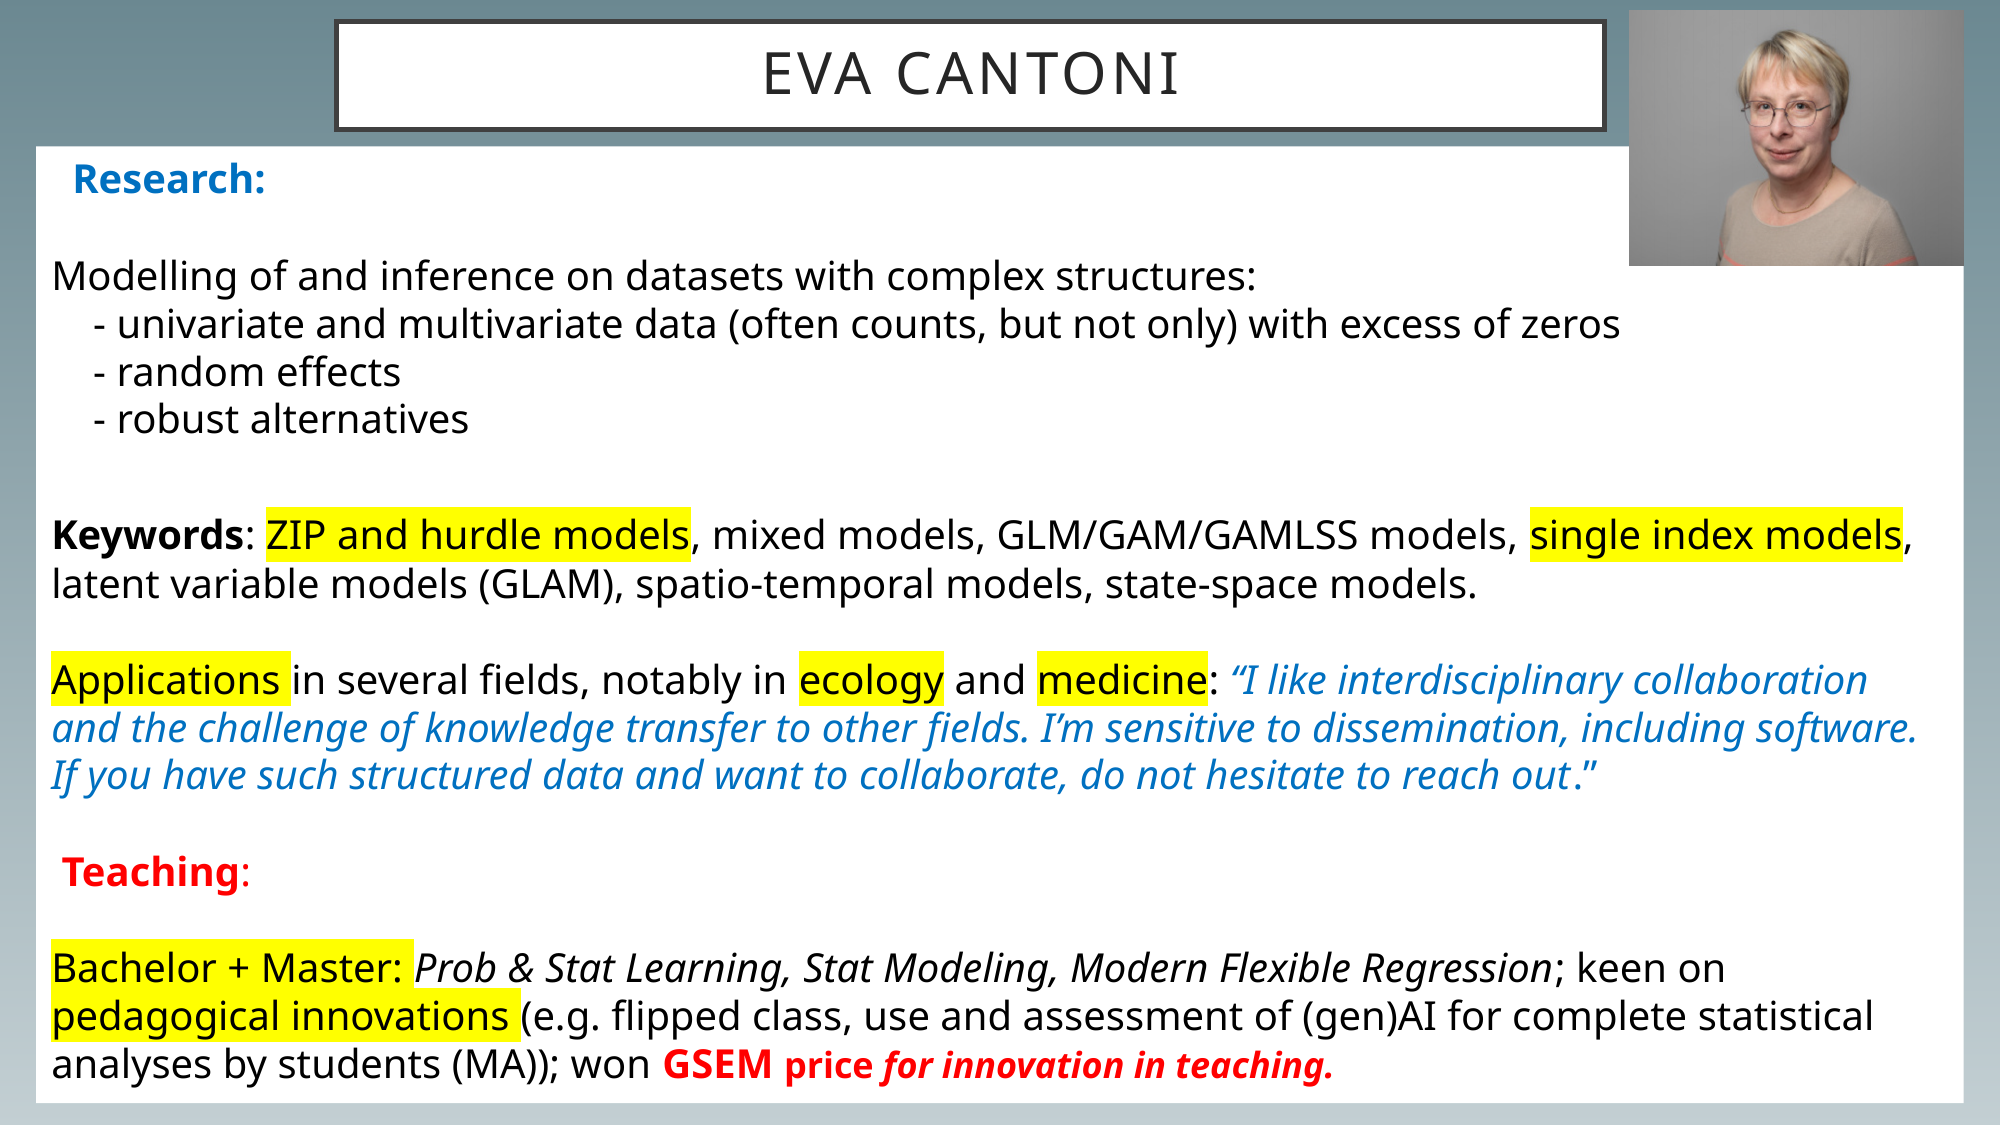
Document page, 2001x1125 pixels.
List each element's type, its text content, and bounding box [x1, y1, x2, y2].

text_box Eva Cantoni [336, 21, 1605, 130]
list Research: Modelling of and inference on datasets with complex structures: - univariate and multivariate data (often counts, but not only) with excess of zeros - random effects - robust alternatives Keywords: ZIP and hurdle models, mixed models, GLM/GAM/GAMLSS models, single index models, latent variable models (GLAM), spatio-temporal models, state-space models. Applications in several fields, notably in ecology and medicine: “I like interdisciplinary collaboration and the challenge of knowledge transfer to other fields. I’m sensitive to dissemination, including software. If you have such structured data and want to collaborate, do not hesitate to reach out.” Teaching: Bachelor + Master: Prob & Stat Learning, Stat Modeling, Modern Flexible Regression; keen on pedagogical innovations (e.g. flipped class, use and assessment of (gen)AI for complete statistical analyses by students (MA)); won GSEM price for innovation in teaching. [35, 145, 1965, 1104]
picture [1629, 10, 1964, 266]
